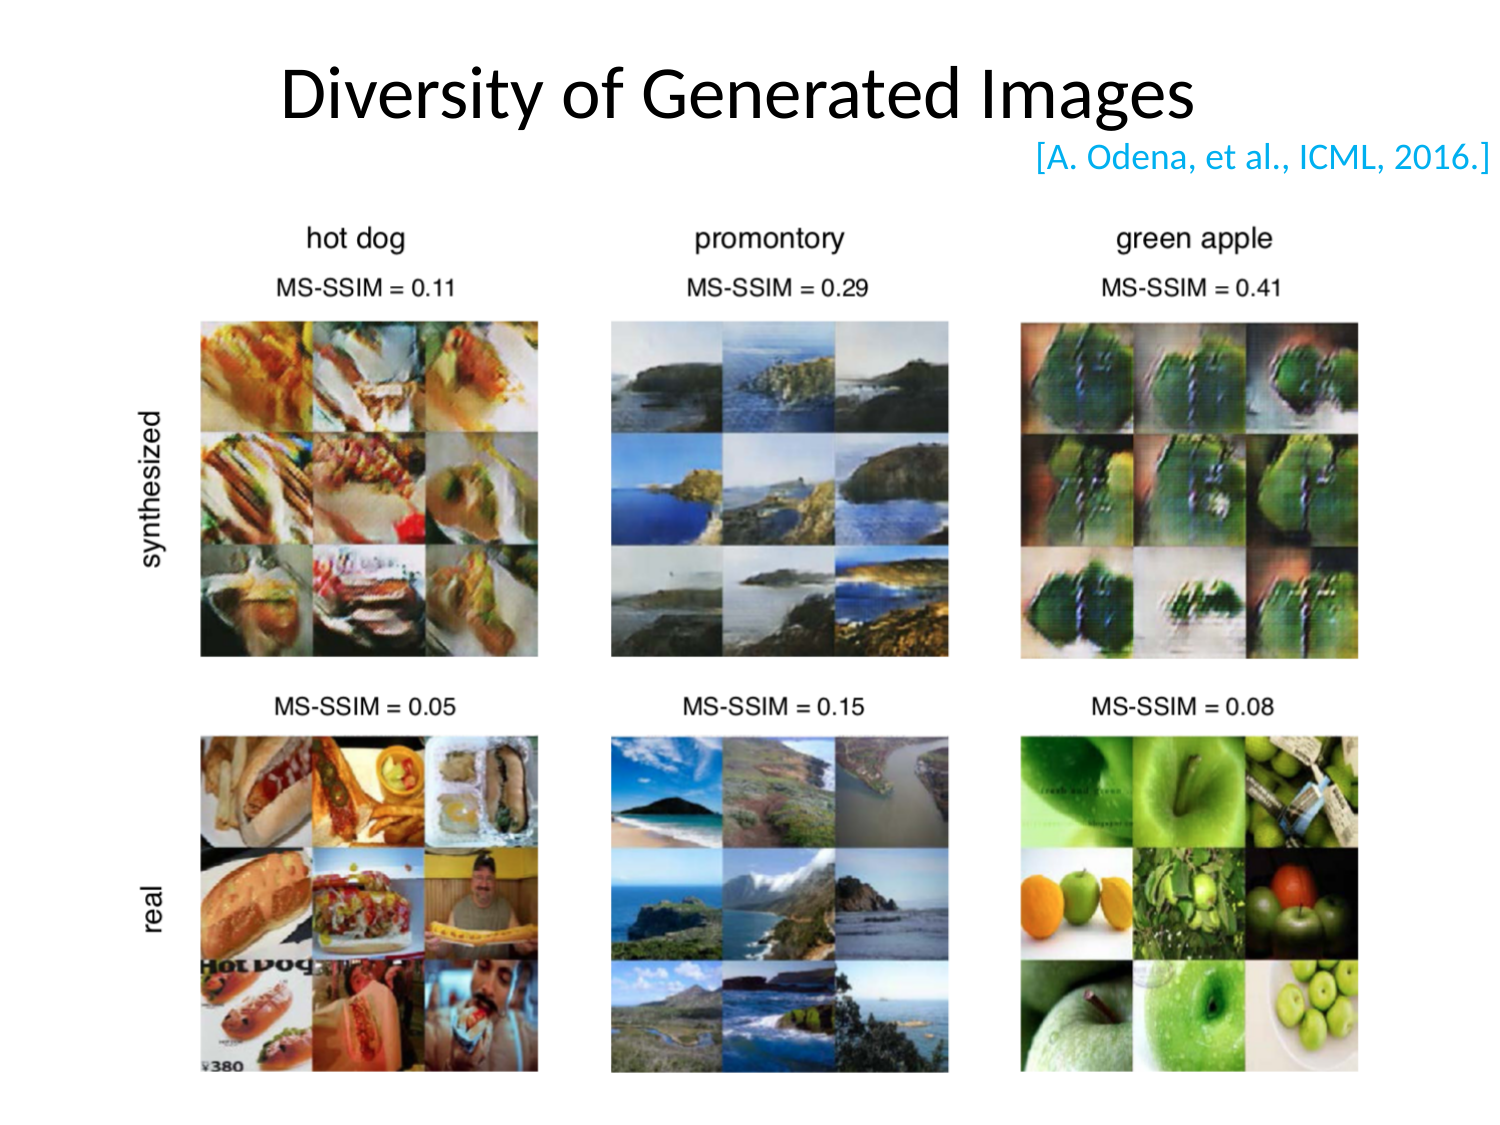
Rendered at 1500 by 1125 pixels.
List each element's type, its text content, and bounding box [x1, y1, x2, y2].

text_box Diversity of Generated Images [0, 36, 1495, 141]
text_box [A. Odena, et al., ICML, 2016.] [755, 124, 1500, 185]
picture [98, 185, 1389, 1101]
